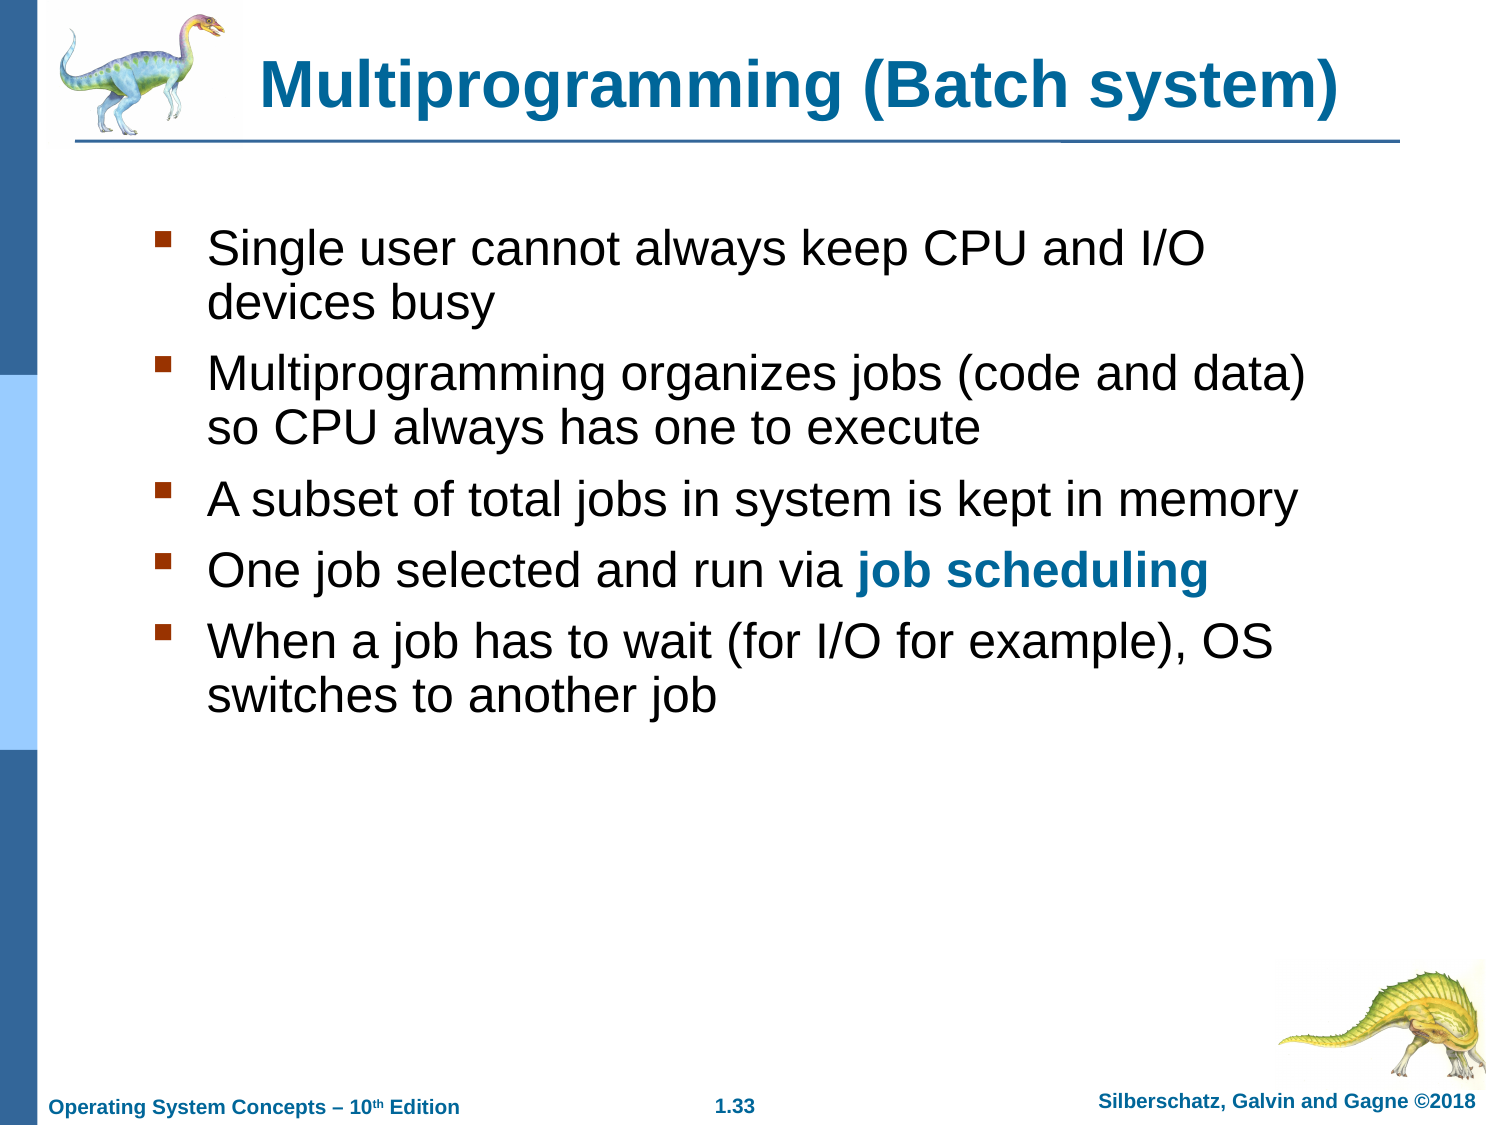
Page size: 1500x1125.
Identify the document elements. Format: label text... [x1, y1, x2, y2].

picture [46, 0, 243, 149]
title Multiprogramming (Batch system) [175, 33, 1425, 129]
picture [1275, 959, 1486, 1090]
list Single user cannot always keep CPU and I/O devices busy Multiprogramming organizes jobs (code and data) so CPU always has one to execute A subset of total jobs in system is kept in memory One job selected and run via job scheduling When a job has to wait (for I/O for example), OS switches to another job [135, 137, 1337, 989]
